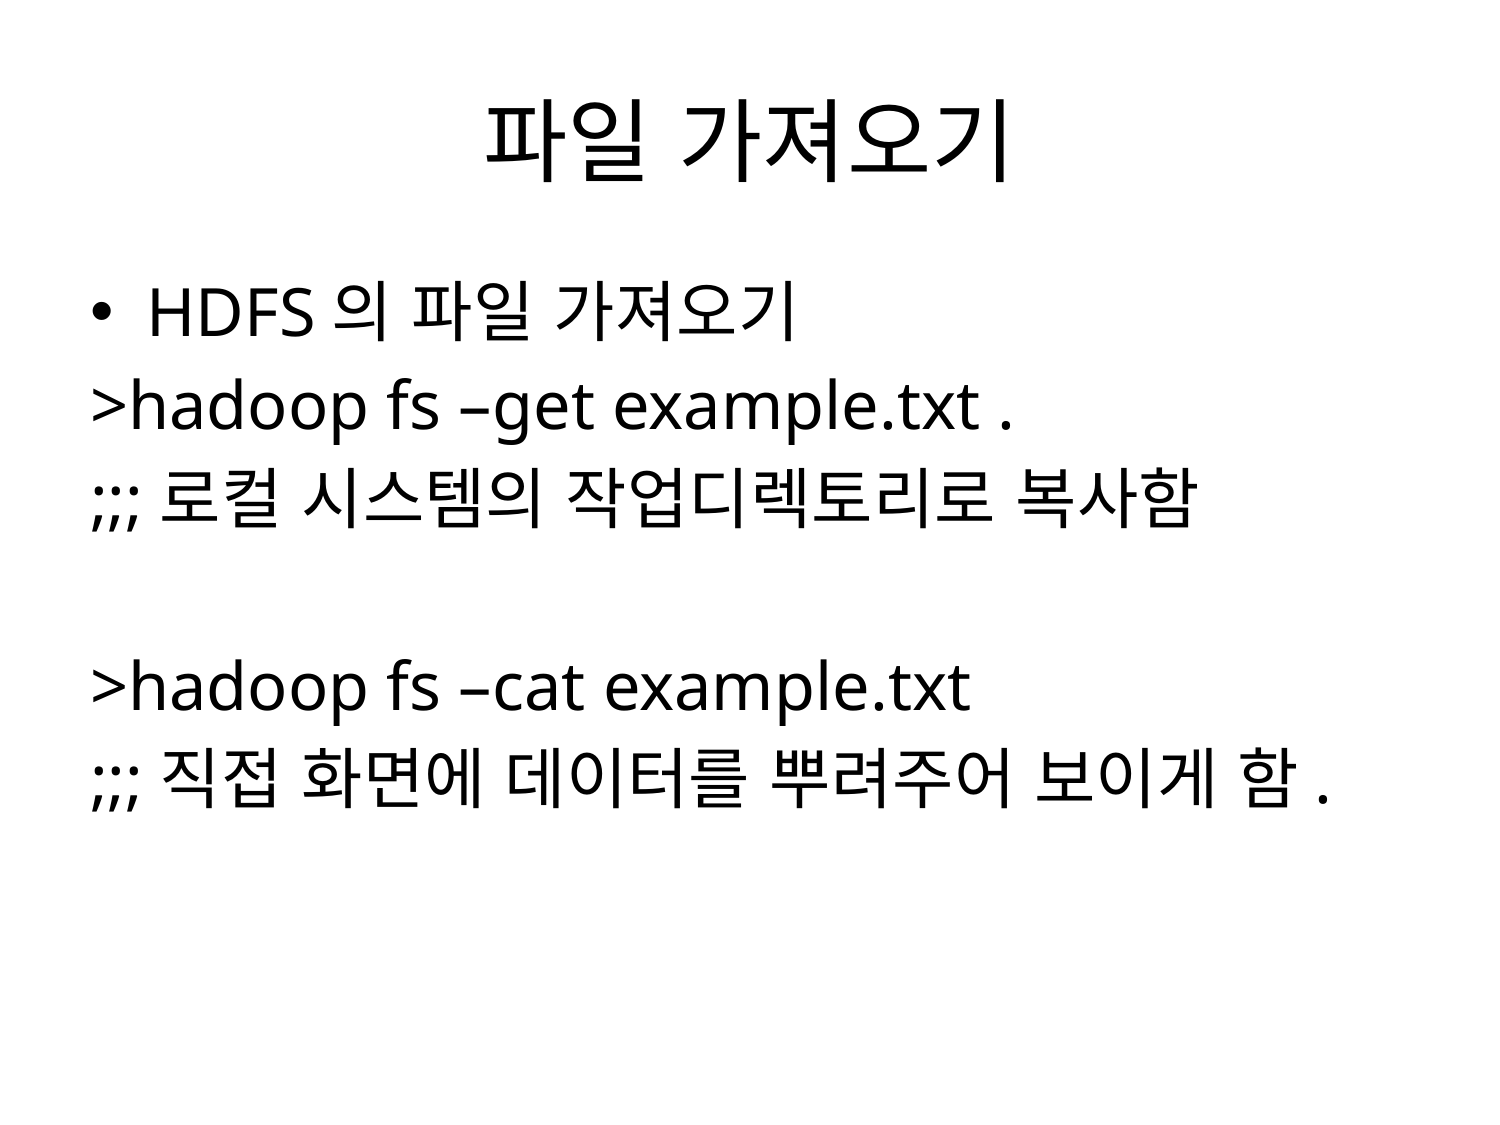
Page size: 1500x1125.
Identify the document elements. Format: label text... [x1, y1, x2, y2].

list HDFS의 파일 가져오기 >hadoop fs –get example.txt . ;;;로컬 시스템의 작업디렉토리로 복사함 >hadoop fs –cat example.txt ;;;직접 화면에 데이터를 뿌려주어 보이게 함. [75, 262, 1425, 1005]
title 파일 가져오기 [75, 45, 1425, 233]
